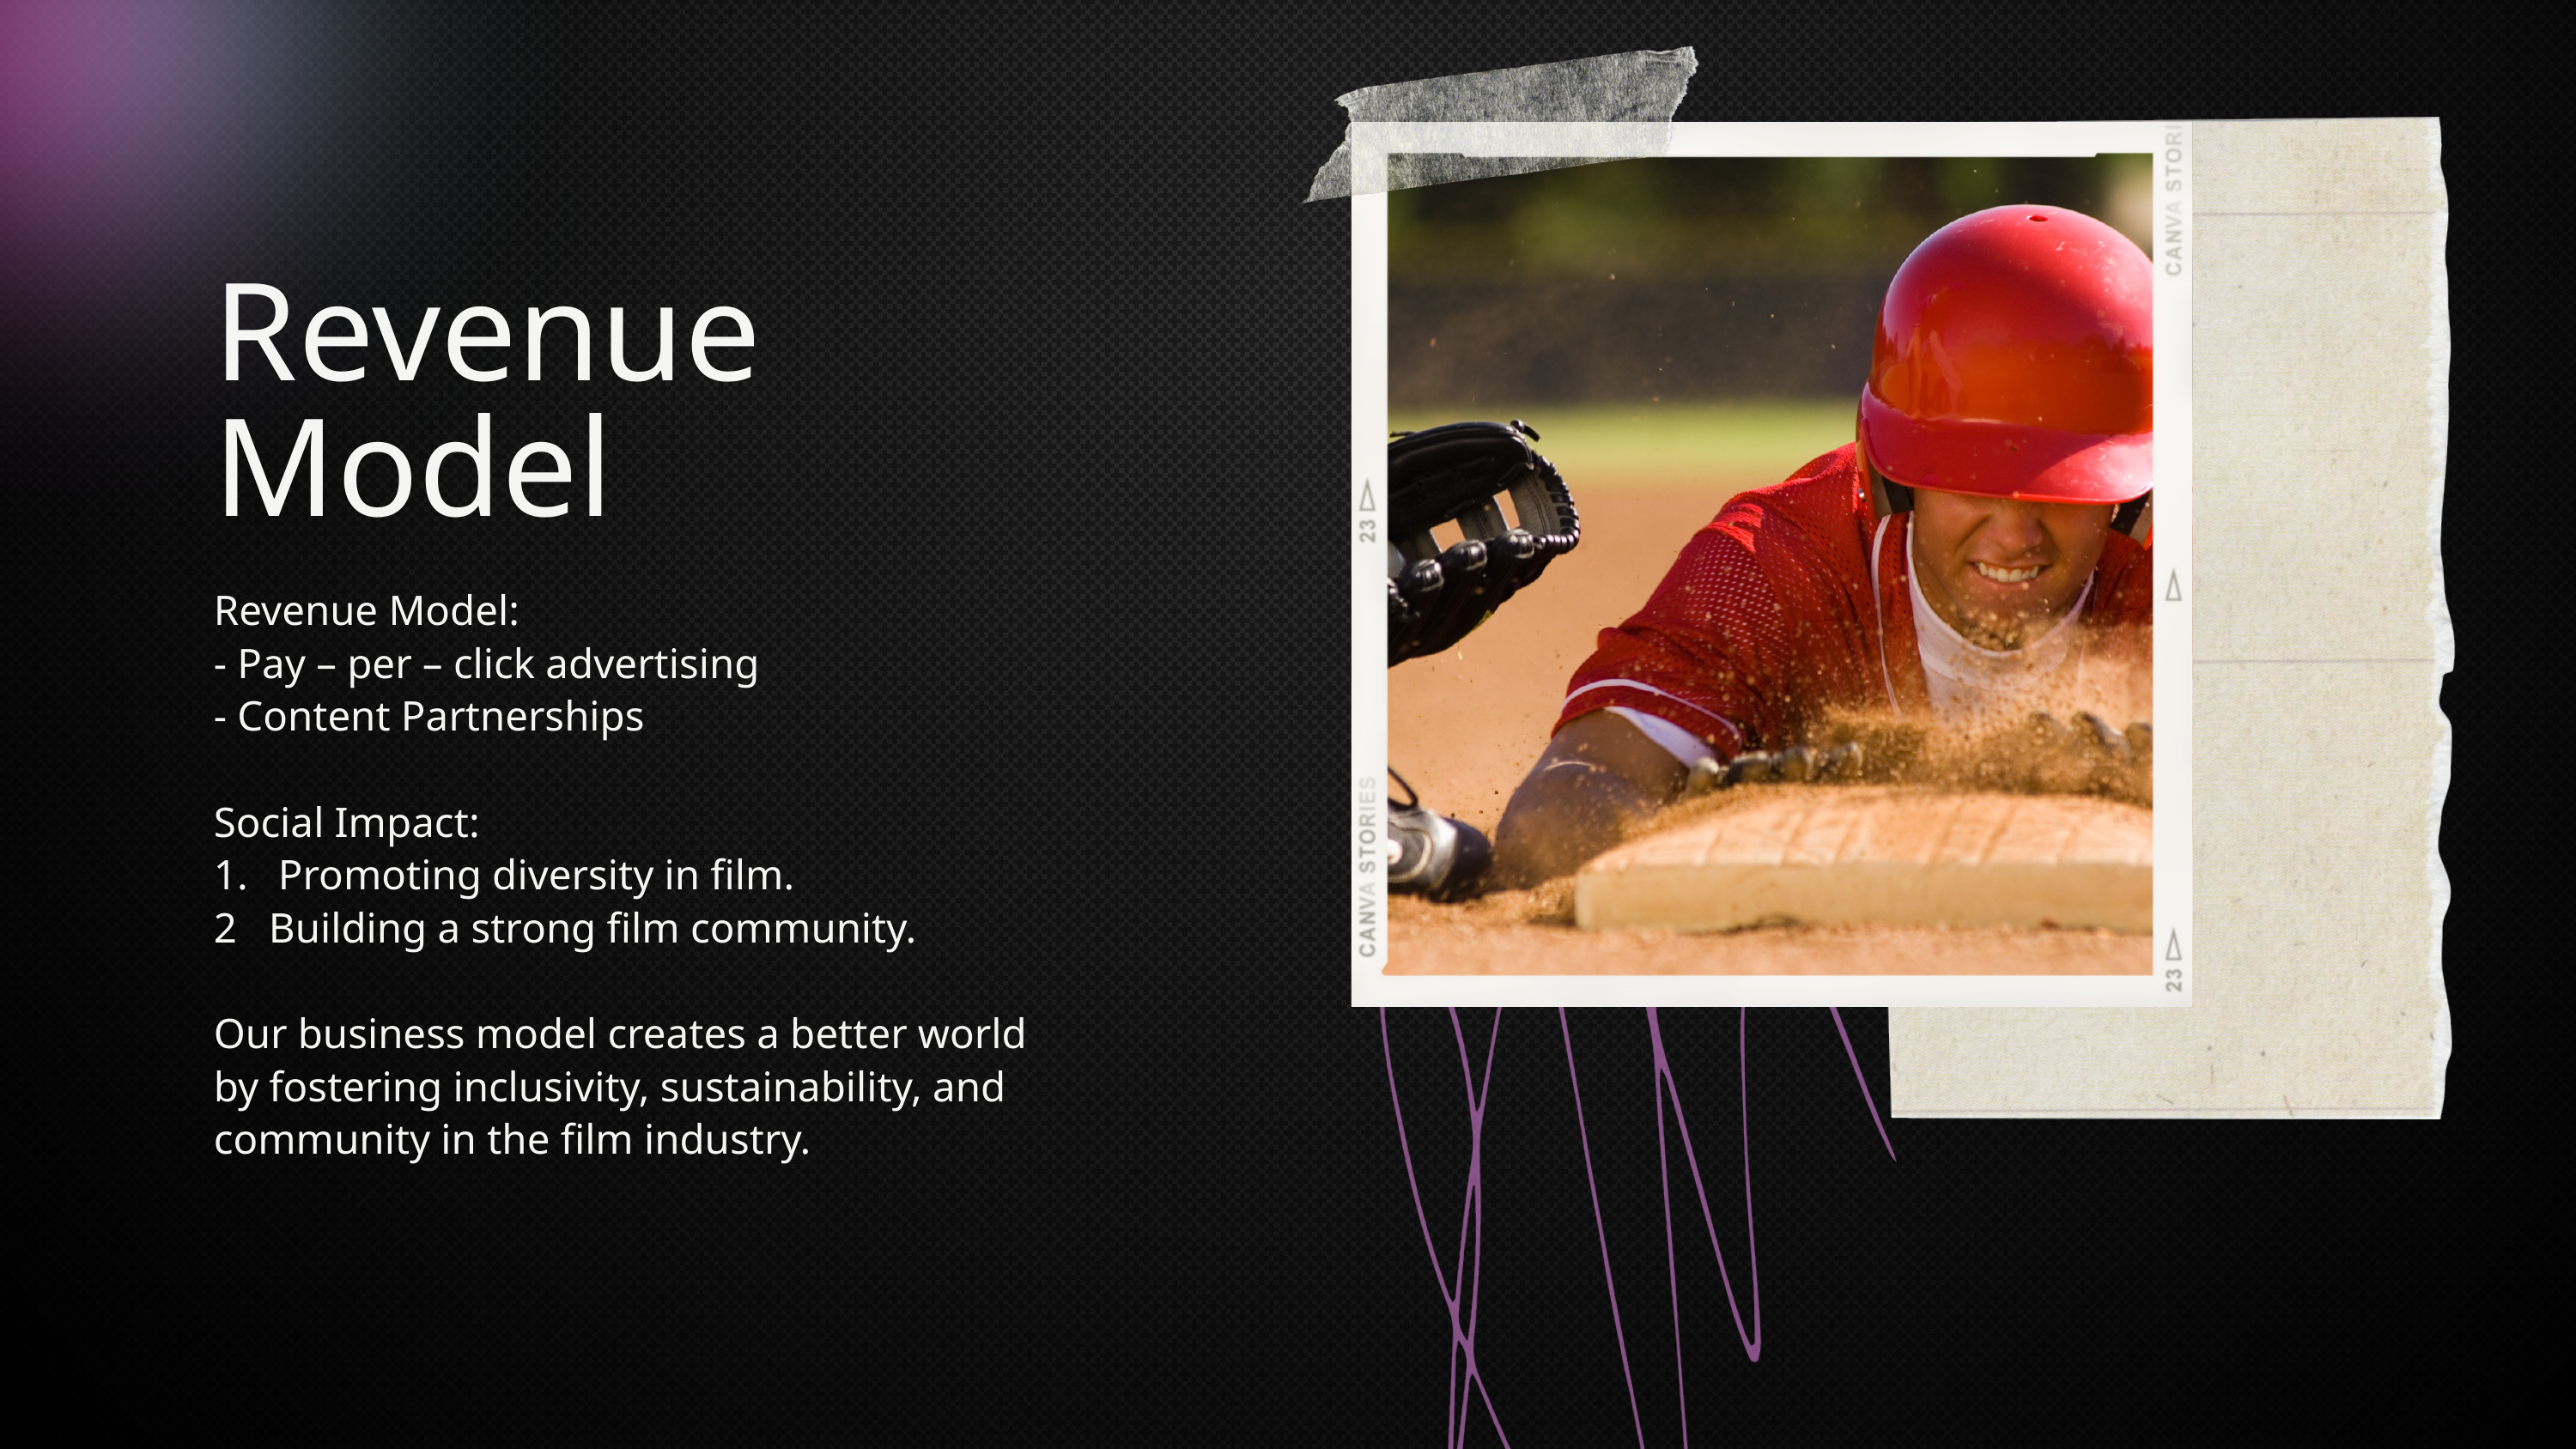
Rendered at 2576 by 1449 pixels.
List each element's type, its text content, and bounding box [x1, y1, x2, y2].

text_box Revenue Model: - Pay – per – click advertising - Content Partnerships Social Impact: Promoting diversity in film. 2 Building a strong film community. Our business model creates a better world by fostering inclusivity, sustainability, and community in the film industry. [213, 580, 1055, 1163]
text_box [1863, 117, 2456, 1119]
text_box [0, 0, 574, 525]
text_box [1298, 32, 1701, 213]
text_box Revenue Model [213, 272, 1055, 544]
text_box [1351, 122, 2193, 1007]
text_box [1377, 1007, 1898, 1449]
text_box [0, 0, 2576, 1449]
